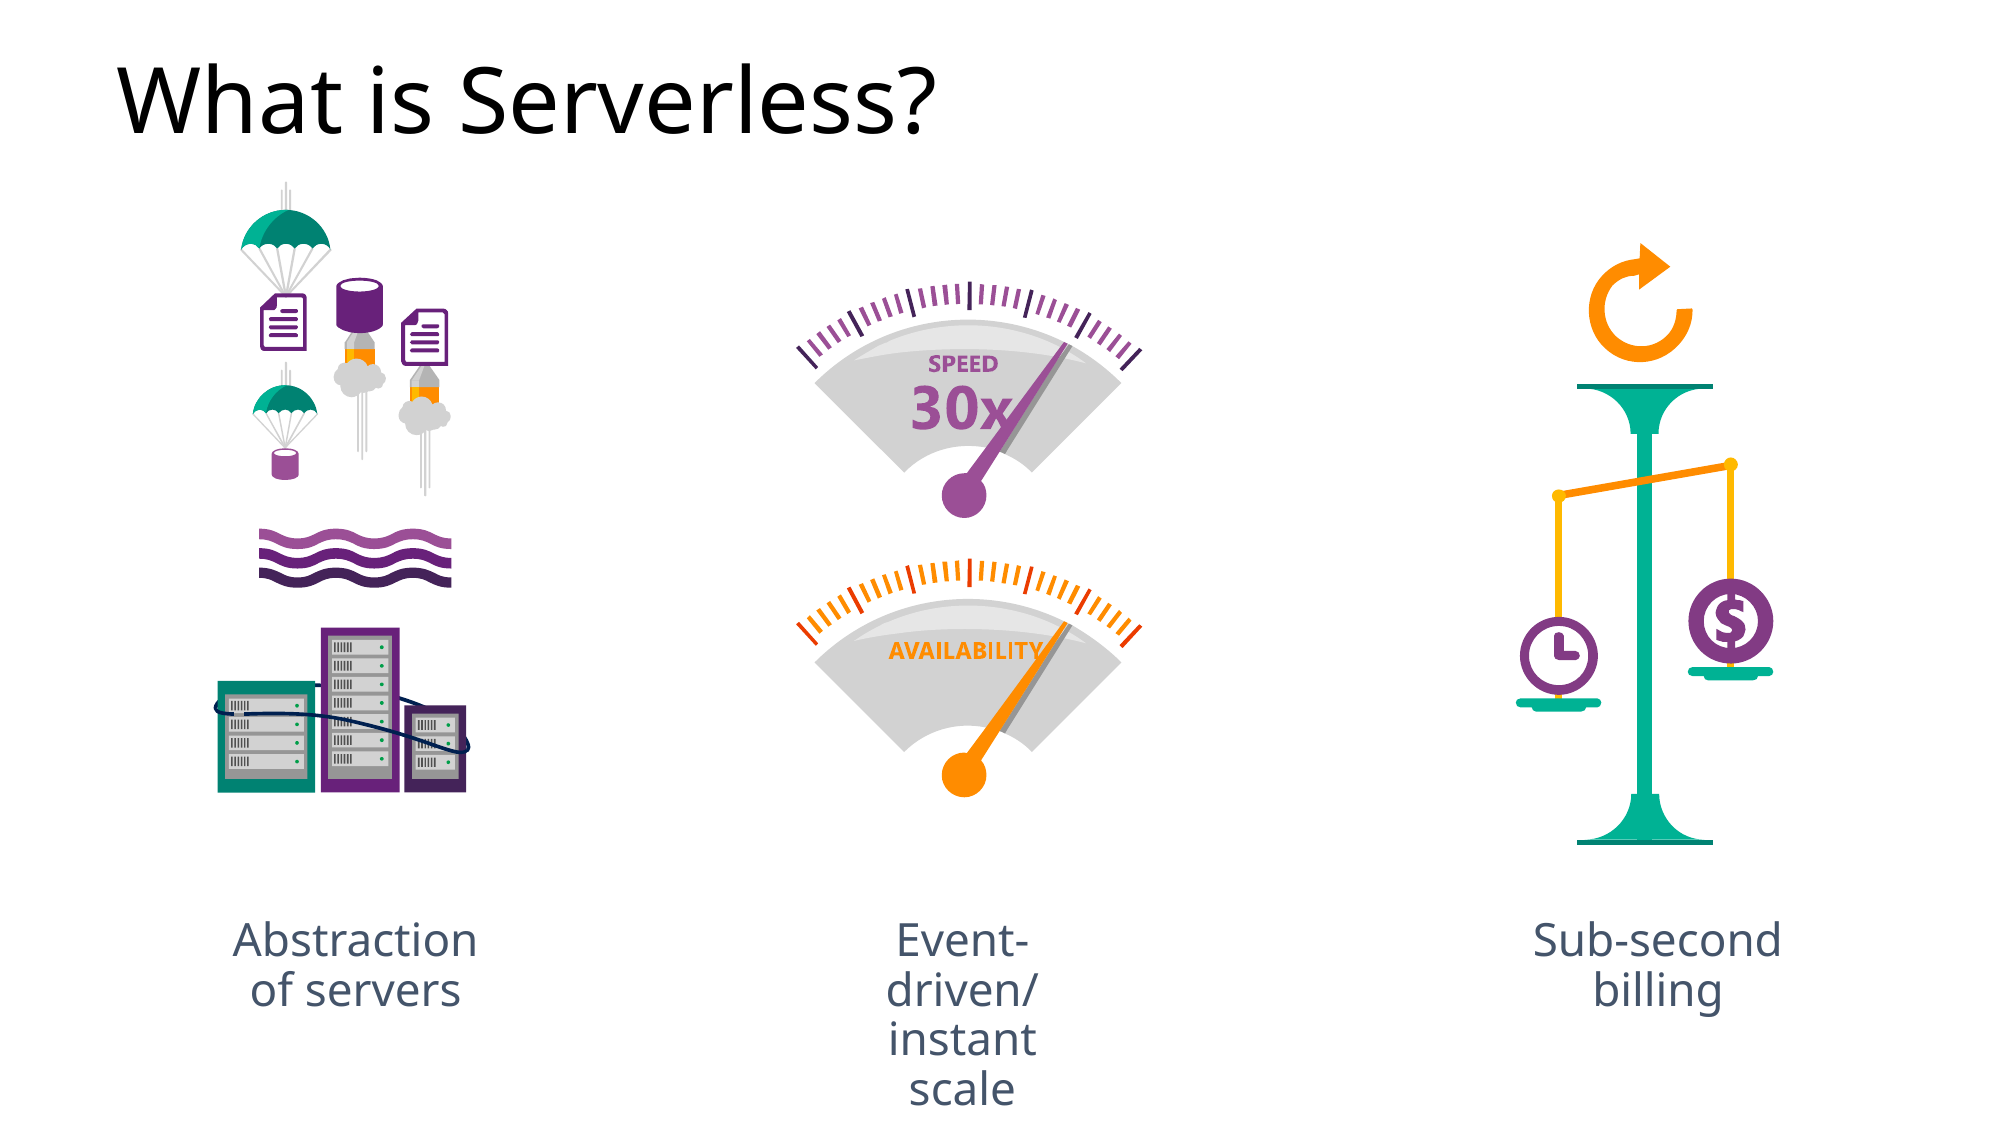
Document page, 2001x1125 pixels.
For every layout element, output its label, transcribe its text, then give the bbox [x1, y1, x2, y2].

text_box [625, 195, 1241, 1042]
text_box What is Serverless? [101, 39, 1827, 169]
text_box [1241, 137, 2000, 1042]
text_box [135, 127, 556, 1042]
